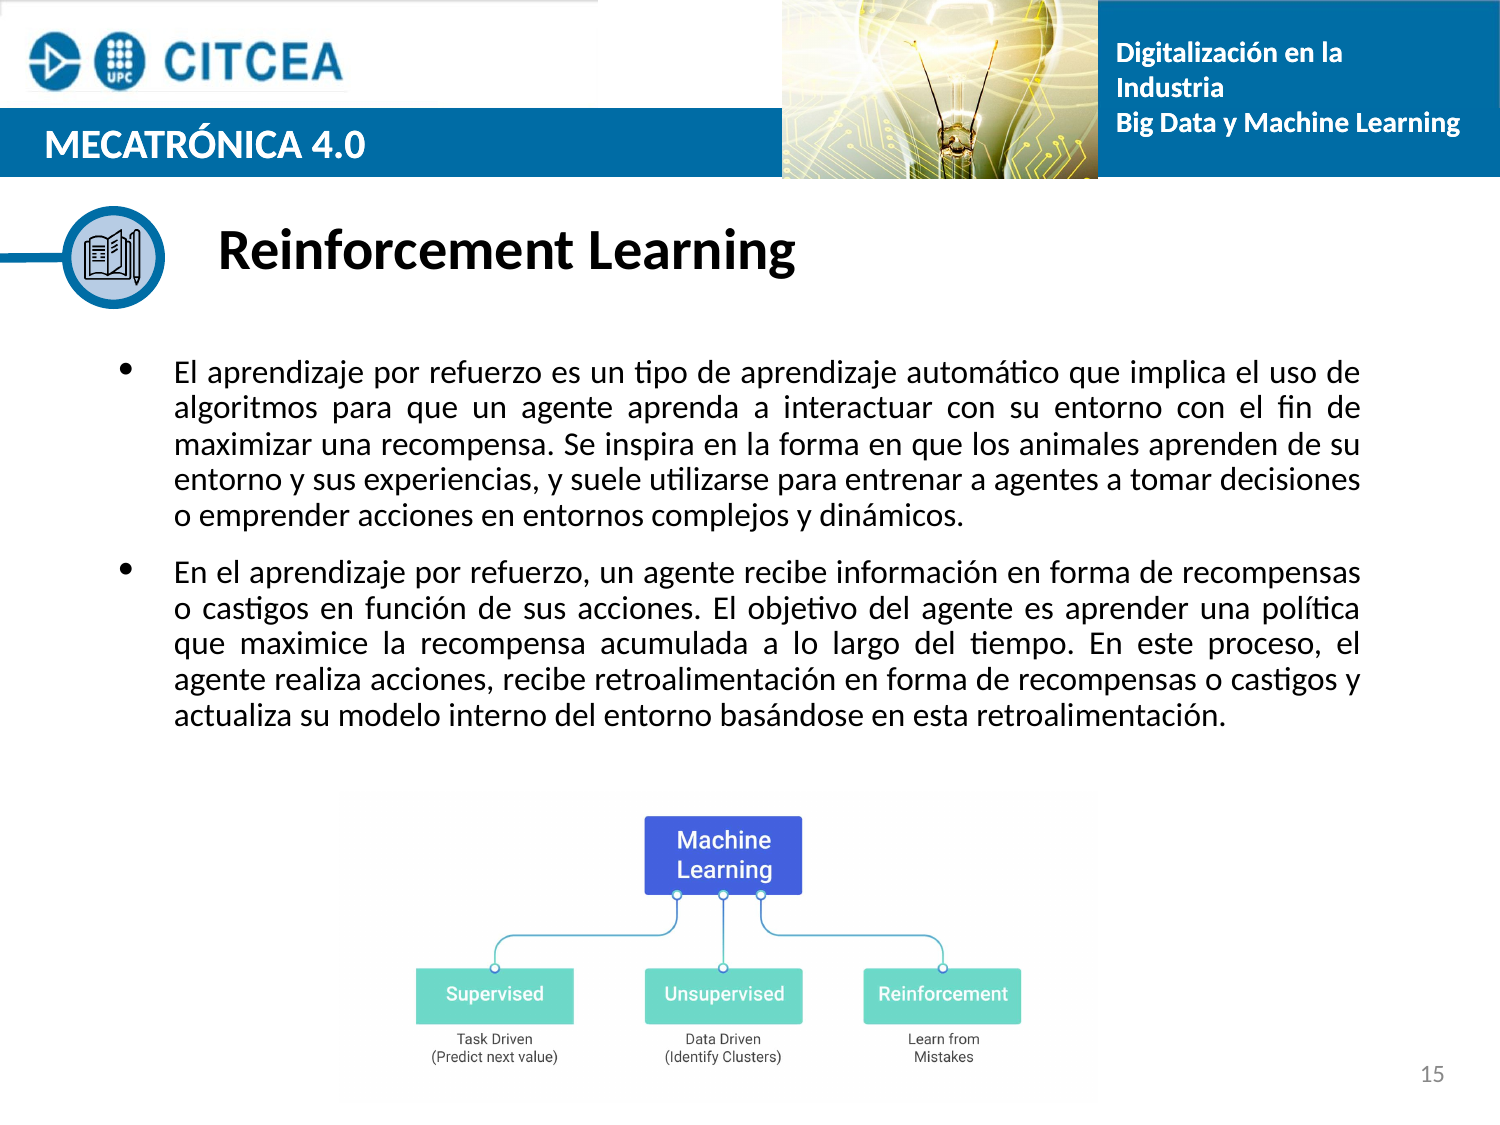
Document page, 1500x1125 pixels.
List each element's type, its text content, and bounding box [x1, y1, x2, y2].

picture [0, 0, 598, 107]
picture [782, 0, 1500, 179]
picture [338, 790, 1099, 1103]
text_box 15 [1122, 1042, 1461, 1103]
text_box Reinforcement Learning [203, 203, 956, 329]
list El aprendizaje por refuerzo es un tipo de aprendizaje automático que implica el uso de algoritmos para que un agente aprenda a interactuar con su entorno con el fin de maximizar una recompensa. Se inspira en la forma en que los animales aprenden de su entorno y sus experiencias, y suele utilizarse para entrenar a agentes a tomar decisiones o emprender acciones en entornos complejos y dinámicos. En el aprendizaje por refuerzo, un agente recibe información en forma de recompensas o castigos en función de sus acciones. El objetivo del agente es aprender una política que maximice la recompensa acumulada a lo largo del tiempo. En este proceso, el agente realiza acciones, recibe retroalimentación en forma de recompensas o castigos y actualiza su modelo interno del entorno basándose en esta retroalimentación. [83, 347, 1378, 1023]
text_box [67, 210, 161, 305]
picture [83, 228, 141, 286]
